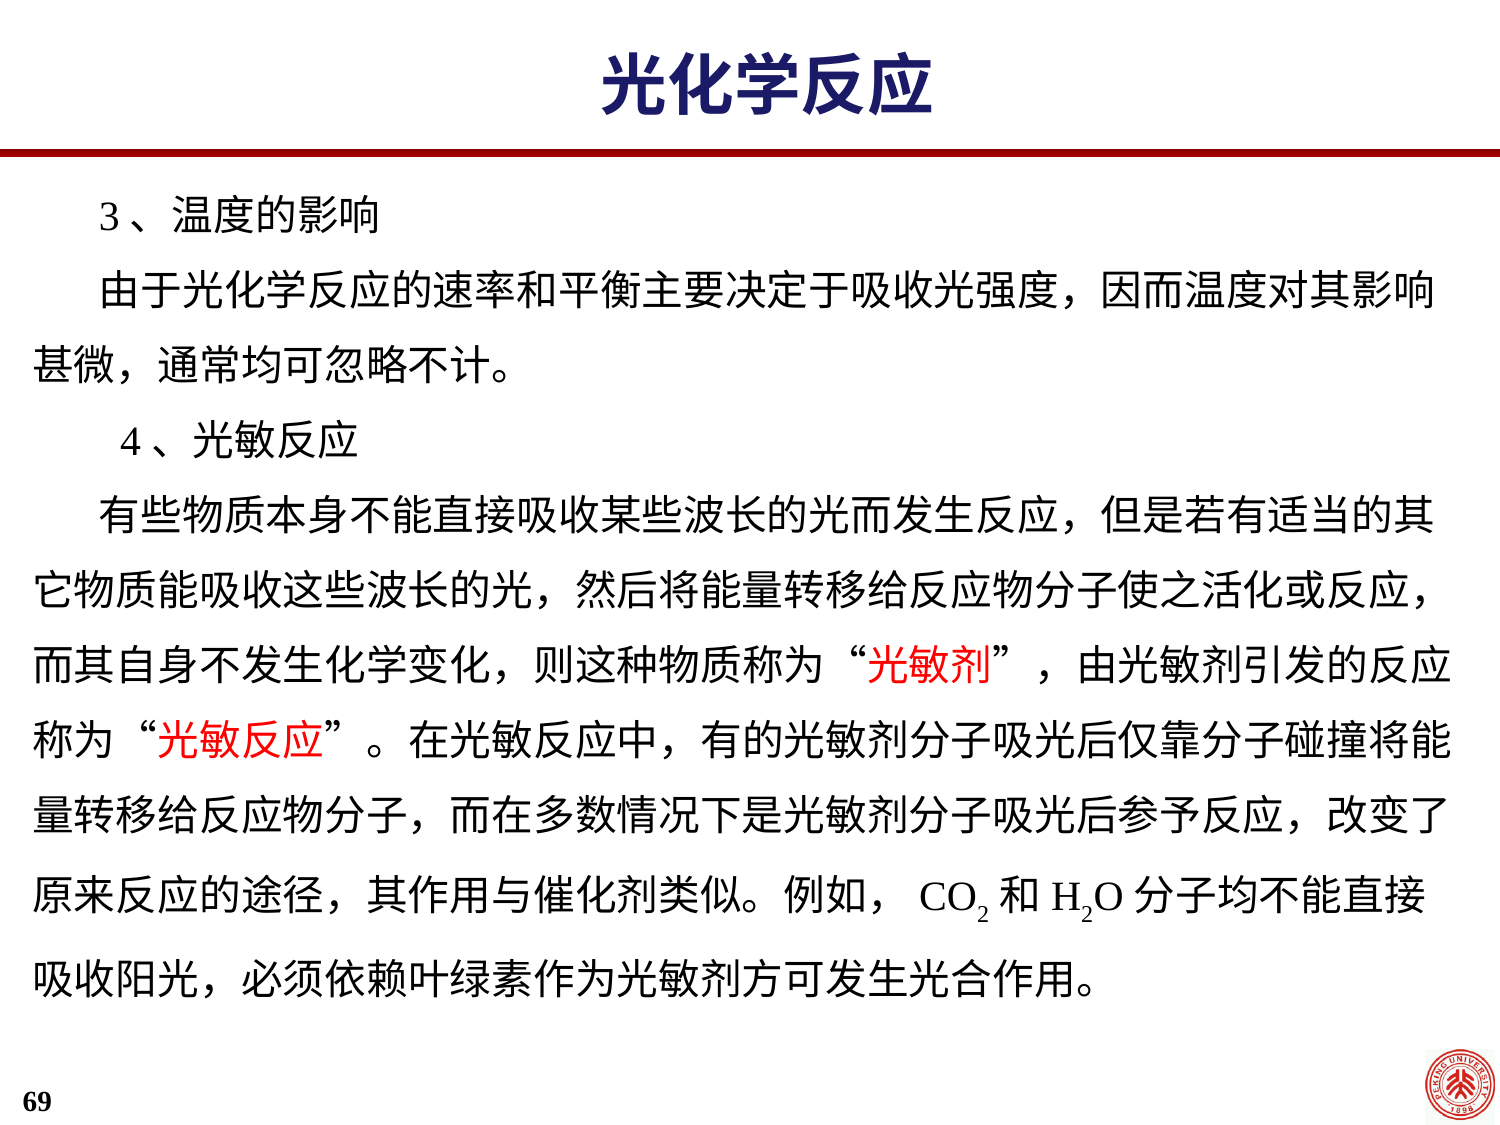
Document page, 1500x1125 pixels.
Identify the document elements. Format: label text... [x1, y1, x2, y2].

picture [1425, 1049, 1495, 1125]
text_box 光化学反应 [277, 20, 1258, 146]
text_box [0, 149, 1500, 157]
text_box 3、温度的影响 由于光化学反应的速率和平衡主要决定于吸收光强度，因而温度对其影响甚微，通常均可忽略不计。 4、光敏反应 有些物质本身不能直接吸收某些波长的光而发生反应，但是若有适当的其它物质能吸收这些波长的光，然后将能量转移给反应物分子使之活化或反应，而其自身不发生化学变化，则这种物质称为“光敏剂”，由光敏剂引发的反应称为“光敏反应”。在光敏反应中，有的光敏剂分子吸光后仅靠分子碰撞将能量转移给反应物分子，而在多数情况下是光敏剂分子吸光后参予反应，改变了原来反应的途径，其作用与催化剂类似。例如，CO2和H2O分子均不能直接吸收阳光，必须依赖叶绿素作为光敏剂方可发生光合作用。 [17, 157, 1483, 1010]
footer 69 [0, 1074, 76, 1113]
